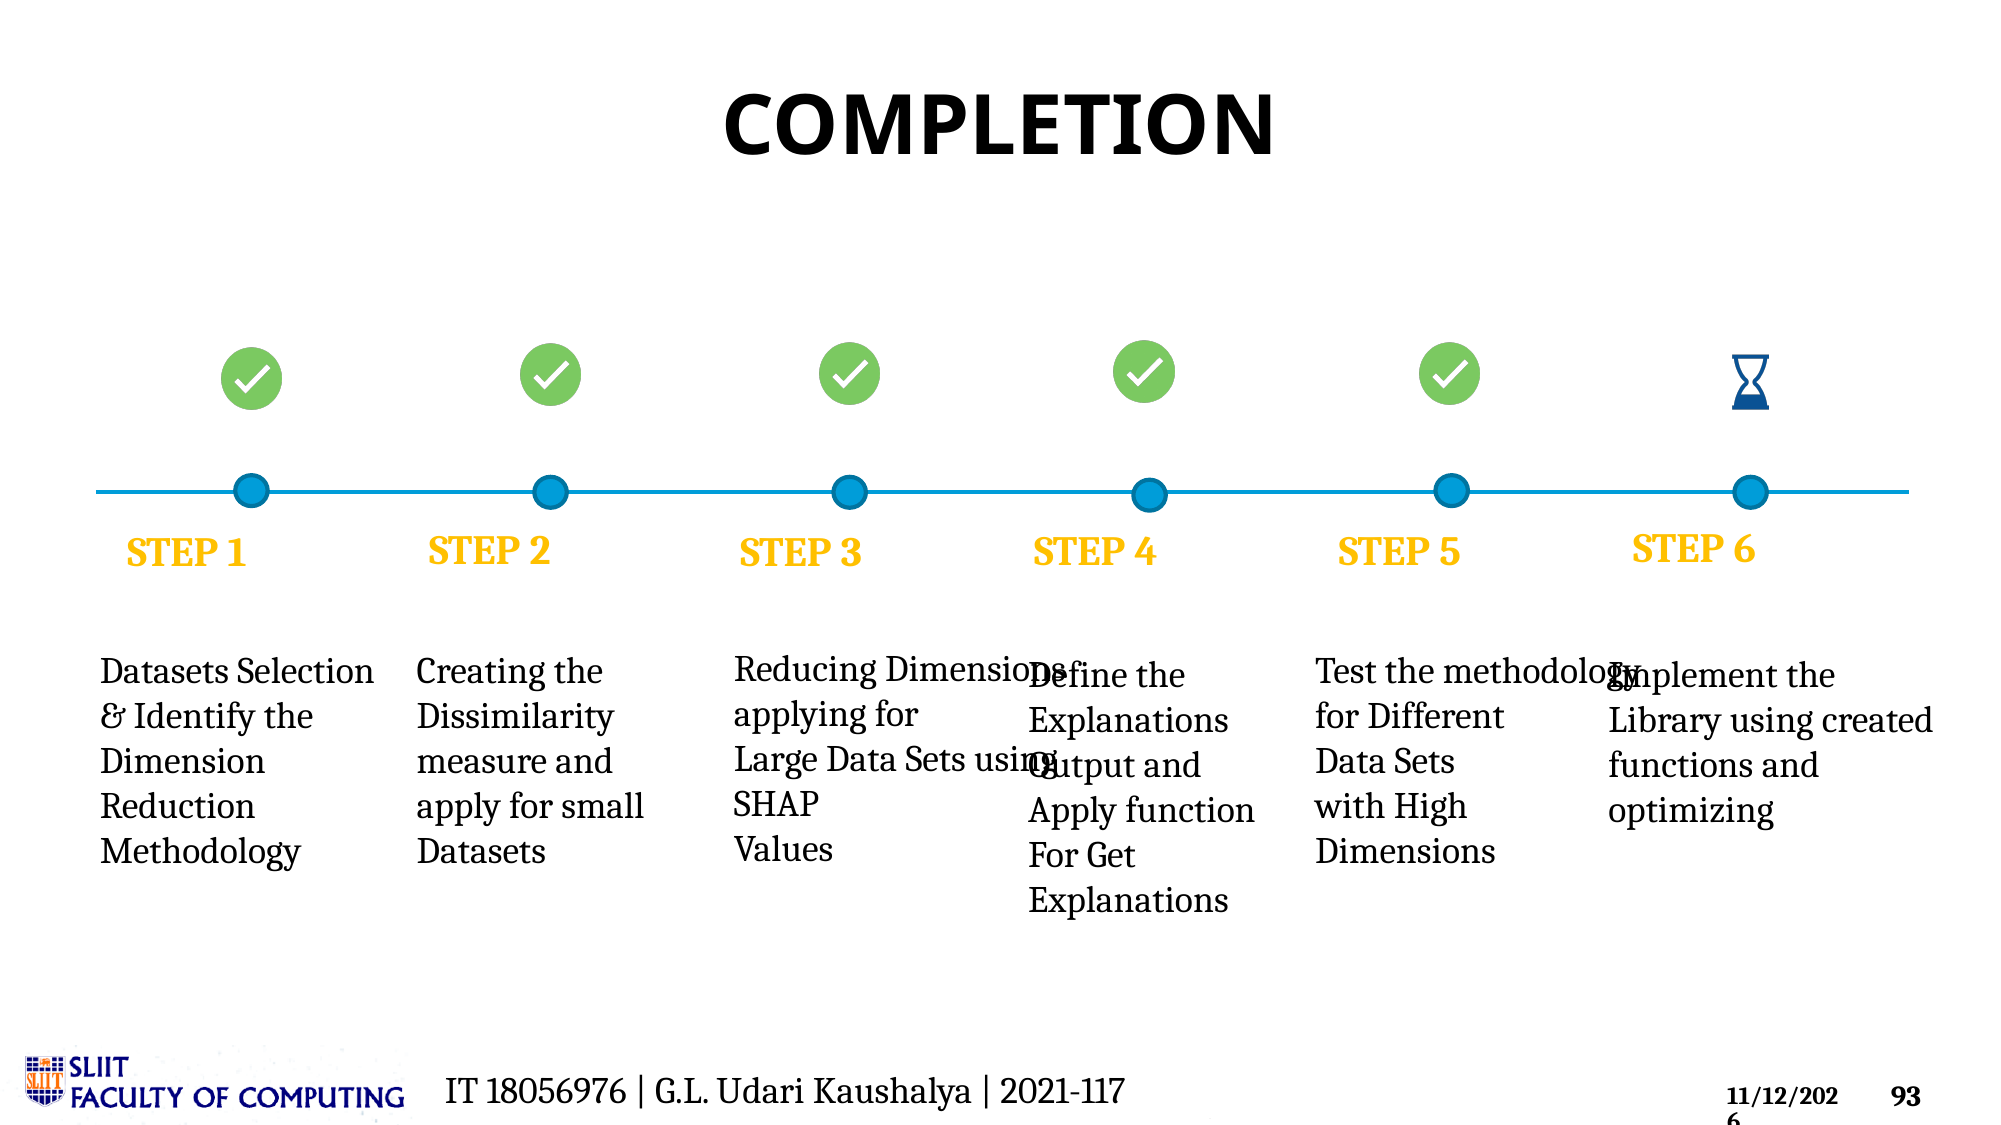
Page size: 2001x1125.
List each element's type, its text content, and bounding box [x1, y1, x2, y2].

text_box [233, 473, 270, 492]
picture [1719, 349, 1783, 415]
text_box [532, 493, 569, 510]
text_box Creating the Dissimilarity measure and apply for small Datasets [401, 638, 682, 878]
text_box Define the Explanations Output and Apply function For Get Explanations [1013, 642, 1379, 972]
text_box [1732, 474, 1769, 492]
text_box Implement the Library using created functions and optimizing [1593, 642, 1960, 837]
picture [0, 1045, 413, 1125]
text_box Datasets Selection & Identify the Dimension Reduction Methodology [84, 638, 401, 878]
picture [811, 334, 889, 414]
picture [213, 339, 290, 418]
picture [512, 334, 590, 414]
text_box [1732, 493, 1769, 510]
text_box STEP 3 [679, 517, 923, 583]
text_box STEP 4 [974, 516, 1218, 582]
text_box [1433, 473, 1471, 492]
text_box Reducing Dimensions applying for Large Data Sets using SHAP Values [718, 636, 1085, 877]
picture [1410, 334, 1488, 414]
text_box [1131, 477, 1168, 492]
text_box Test the methodology for Different Data Sets with High Dimensions [1300, 638, 1666, 878]
picture [1105, 332, 1183, 411]
text_box [532, 474, 569, 492]
text_box [1131, 493, 1168, 513]
text_box STEP 1 [65, 517, 309, 583]
text_box [1433, 493, 1470, 509]
text_box STEP 2 [368, 515, 612, 581]
text_box STEP 5 [1278, 516, 1522, 581]
text_box IT 18056976 | G.L. Udari Kaushalya | 2021-117 [430, 1058, 1405, 1119]
text_box [831, 474, 869, 492]
text_box [831, 493, 868, 510]
text_box STEP 6 [1573, 513, 1817, 579]
title Completion [373, 63, 1627, 185]
text_box [233, 493, 270, 509]
